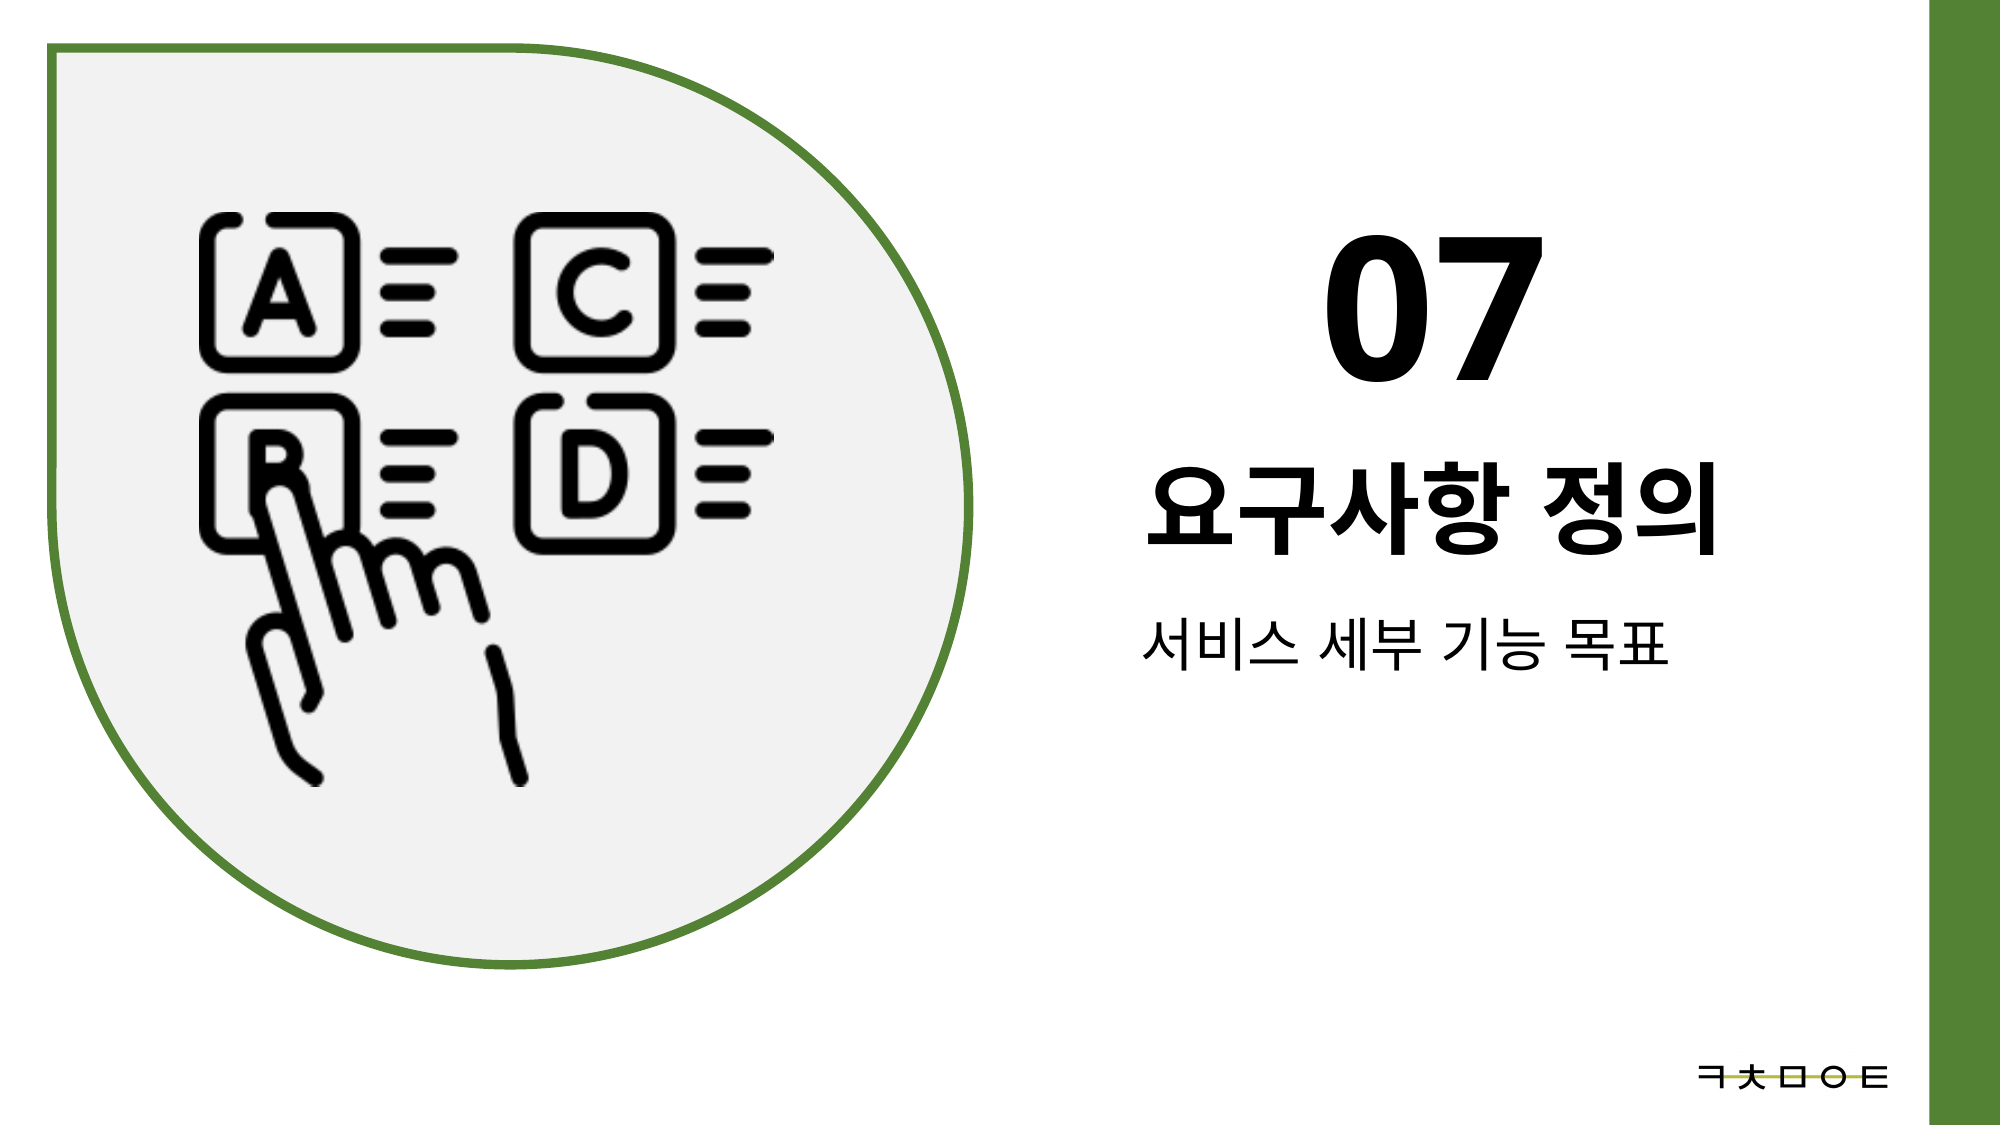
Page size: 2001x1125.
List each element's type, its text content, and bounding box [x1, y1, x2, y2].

text_box [1929, 0, 2000, 1125]
picture [199, 212, 774, 787]
text_box 07 [1278, 228, 1592, 432]
text_box 서비스 세부 기능 목표 [1125, 600, 1899, 686]
text_box 요구사항 정의 [1026, 438, 1844, 574]
text_box [50, 46, 970, 966]
picture [1693, 1048, 1899, 1106]
